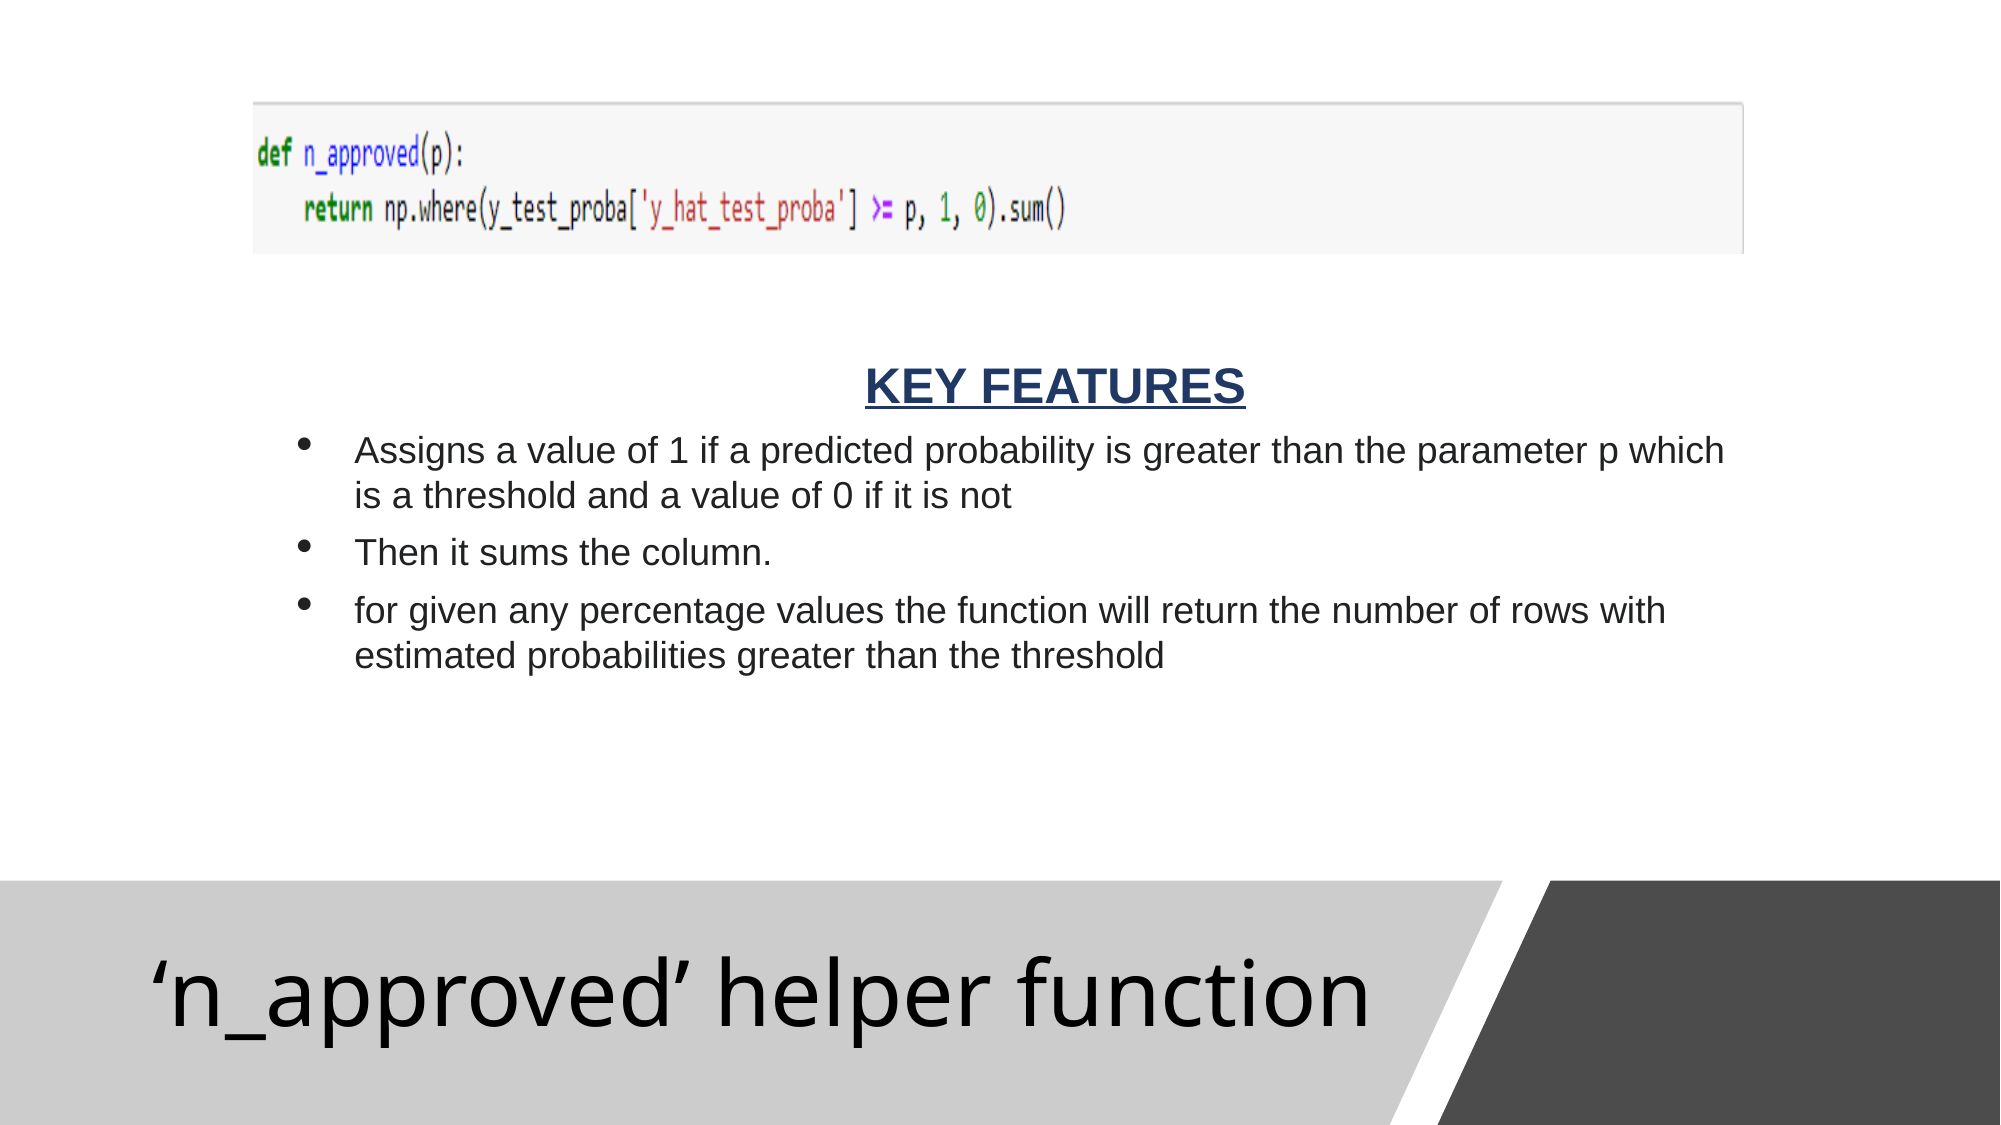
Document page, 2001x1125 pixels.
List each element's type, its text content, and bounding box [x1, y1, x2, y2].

picture [253, 100, 1744, 254]
text_box [1436, 879, 2000, 1125]
title ‘n_approved’ helper function [137, 907, 1404, 1087]
text_box KEY FEATURES Assigns a value of 1 if a predicted probability is greater than the parameter p which is a threshold and a value of 0 if it is not Then it sums the column. for given any percentage values the function will return the number of rows with estimated probabilities greater than the threshold [283, 345, 1744, 684]
text_box [0, 879, 1505, 1125]
